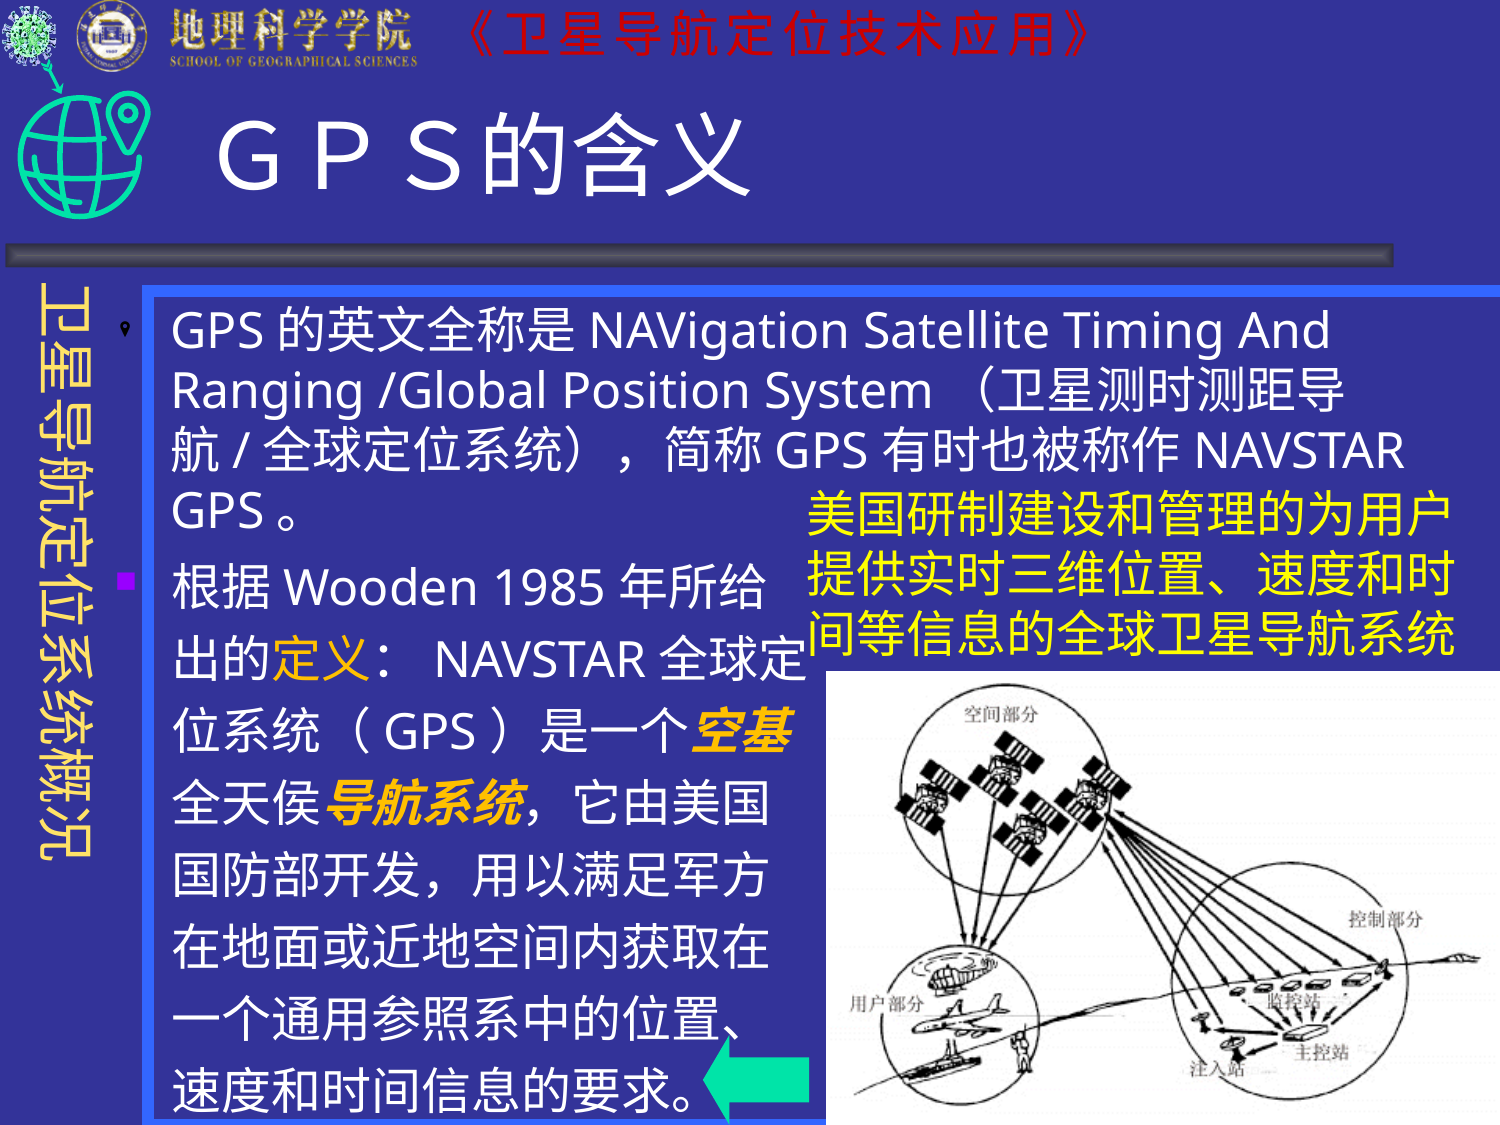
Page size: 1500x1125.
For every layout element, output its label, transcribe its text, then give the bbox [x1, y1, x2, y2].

picture [826, 671, 1500, 1125]
text_box [702, 1034, 810, 1125]
list GPS的英文全称是NAVigation Satellite Timing And Ranging /Global Position System（卫星测时测距导航/全球定位系统），简称GPS有时也被称作NAVSTAR GPS。 [99, 291, 1452, 599]
title ＧＰＳ的含义 [188, 71, 1468, 216]
picture [114, 318, 136, 340]
text_box 根据Wooden 1985年所给出的定义：NAVSTAR全球定位系统（GPS）是一个空基全天侯导航系统，它由美国国防部开发，用以满足军方在地面或近地空间内获取在一个通用参照系中的位置、速度和时间信息的要求。 [100, 535, 824, 1115]
text_box 美国研制建设和管理的为用户提供实时三维位置、速度和时间等信息的全球卫星导航系统 [791, 474, 1484, 670]
text_box [191, 308, 1417, 383]
picture [0, 4, 62, 67]
